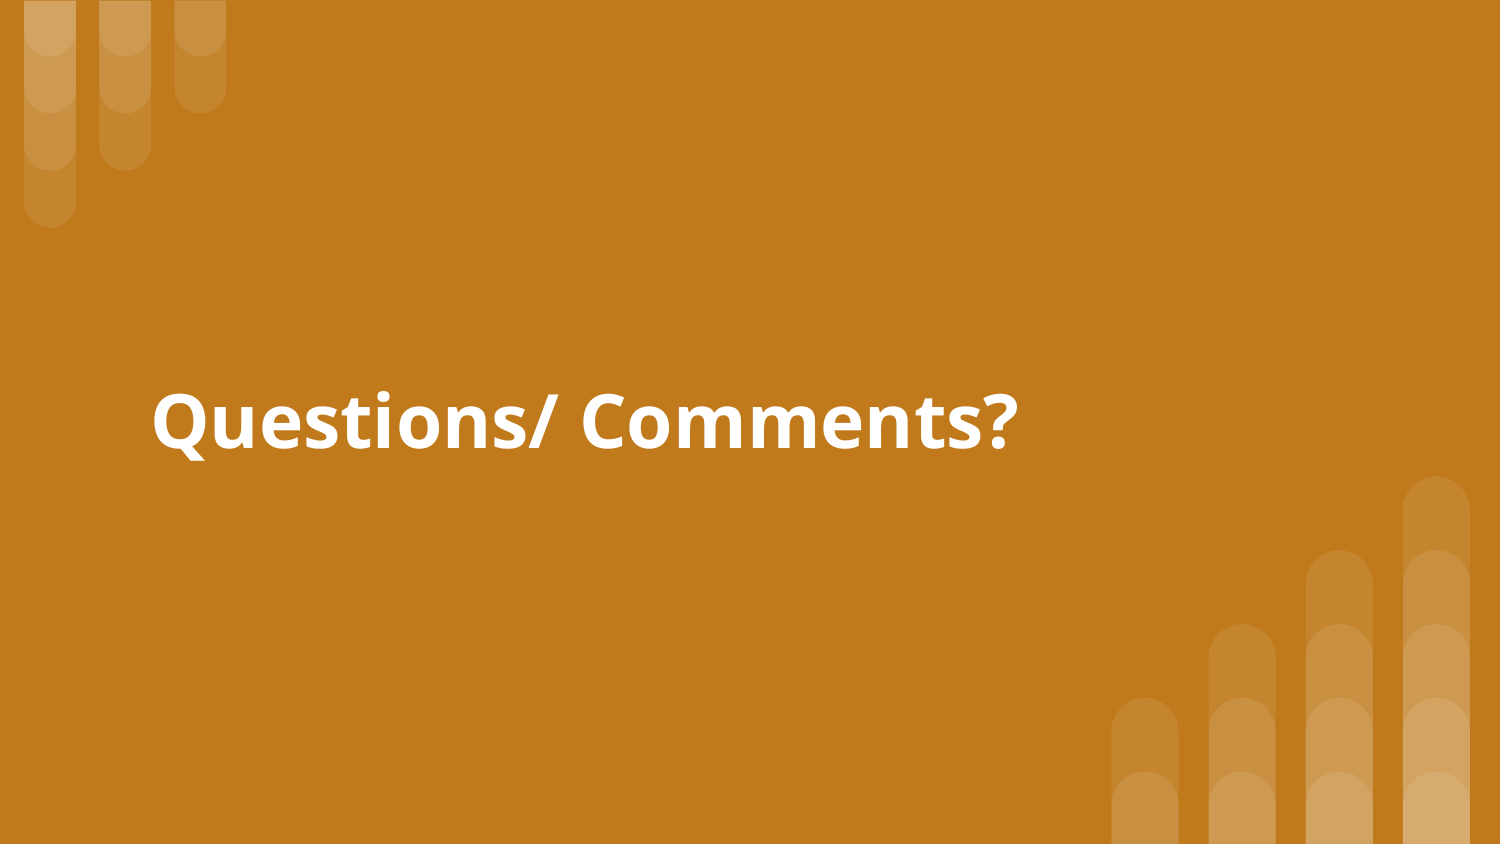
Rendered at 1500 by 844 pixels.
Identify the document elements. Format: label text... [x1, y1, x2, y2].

title Questions/ Comments? [135, 264, 1097, 572]
